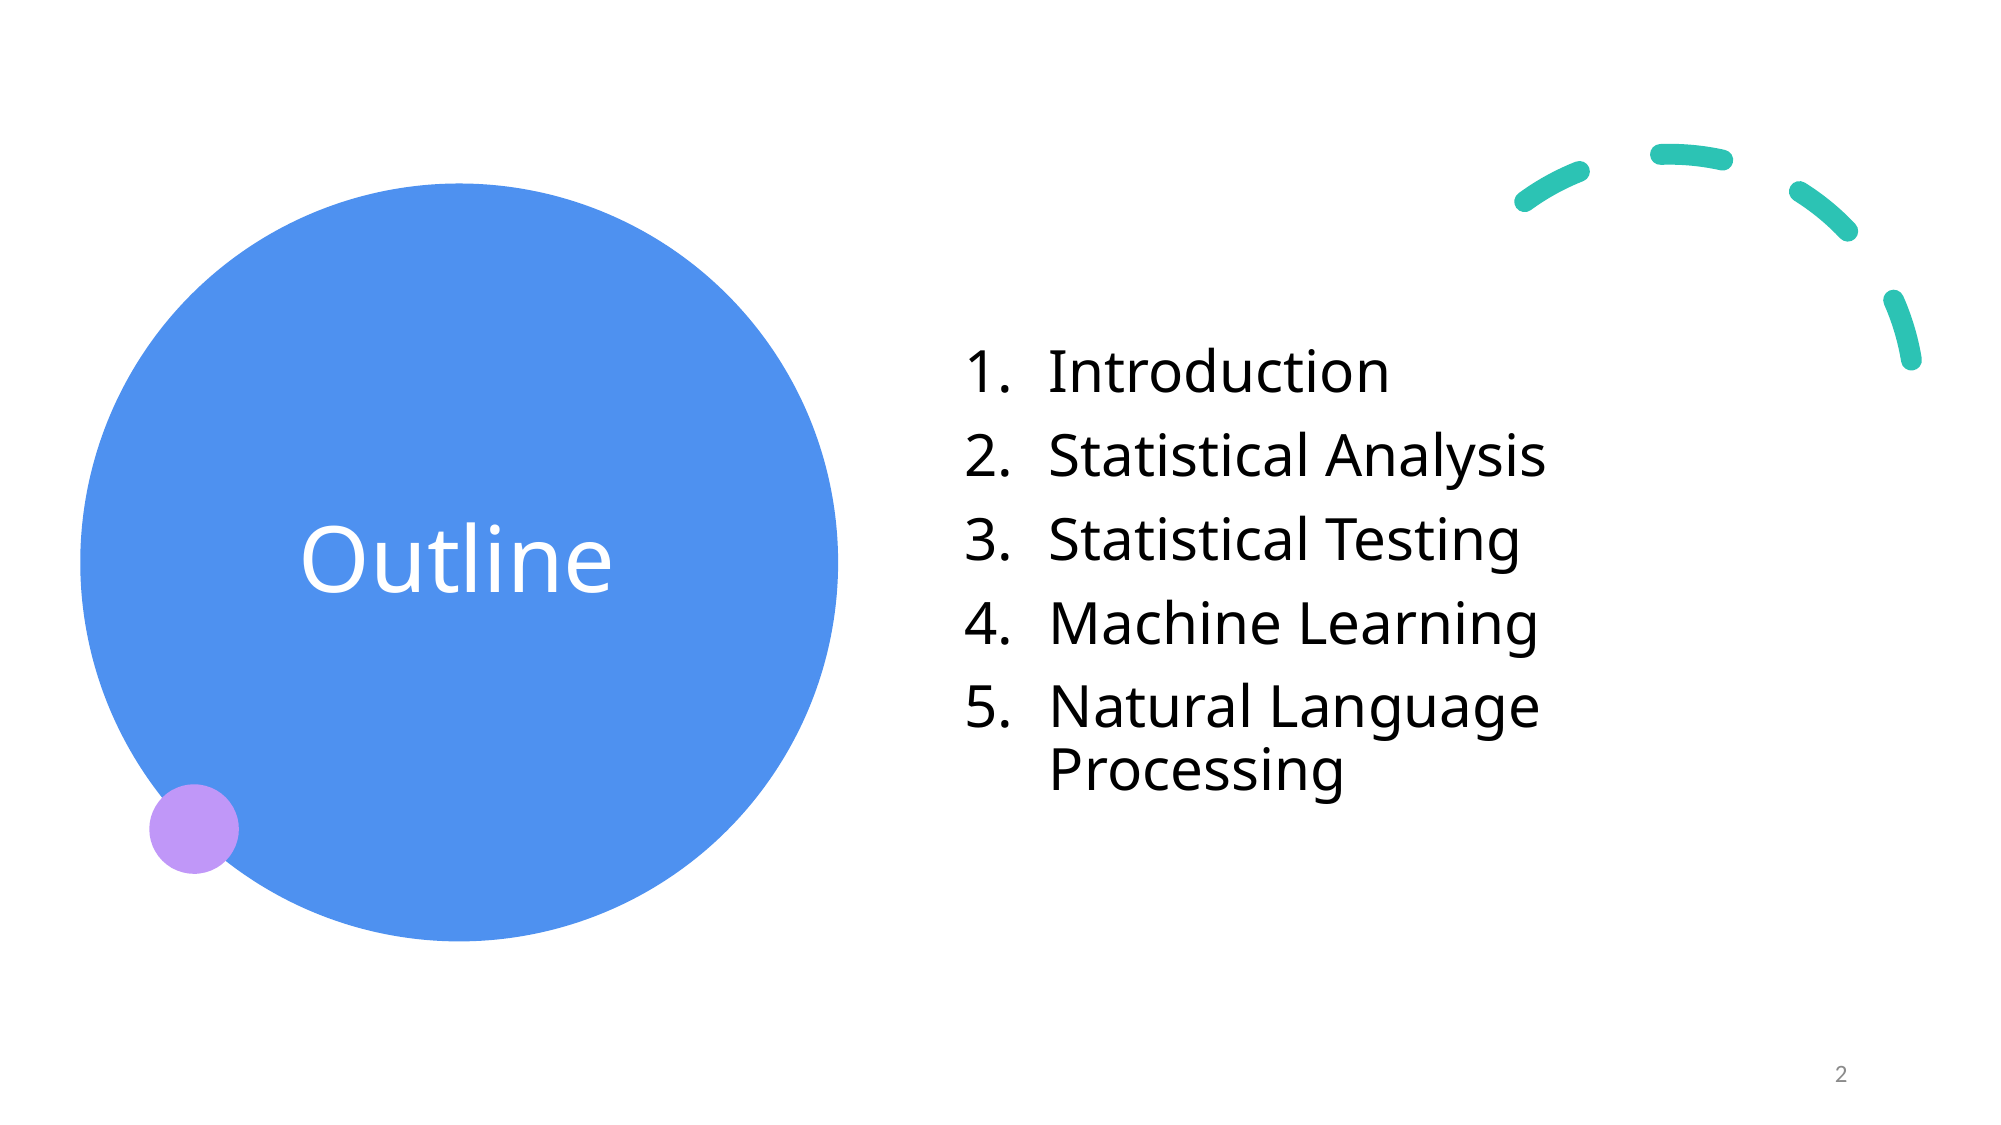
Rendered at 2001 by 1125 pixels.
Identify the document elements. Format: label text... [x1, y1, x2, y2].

title Outline [191, 229, 723, 897]
slide_number 2 [1412, 1042, 1863, 1103]
list Introduction Statistical Analysis Statistical Testing Machine Learning Natural Language Processing [949, 250, 1863, 896]
